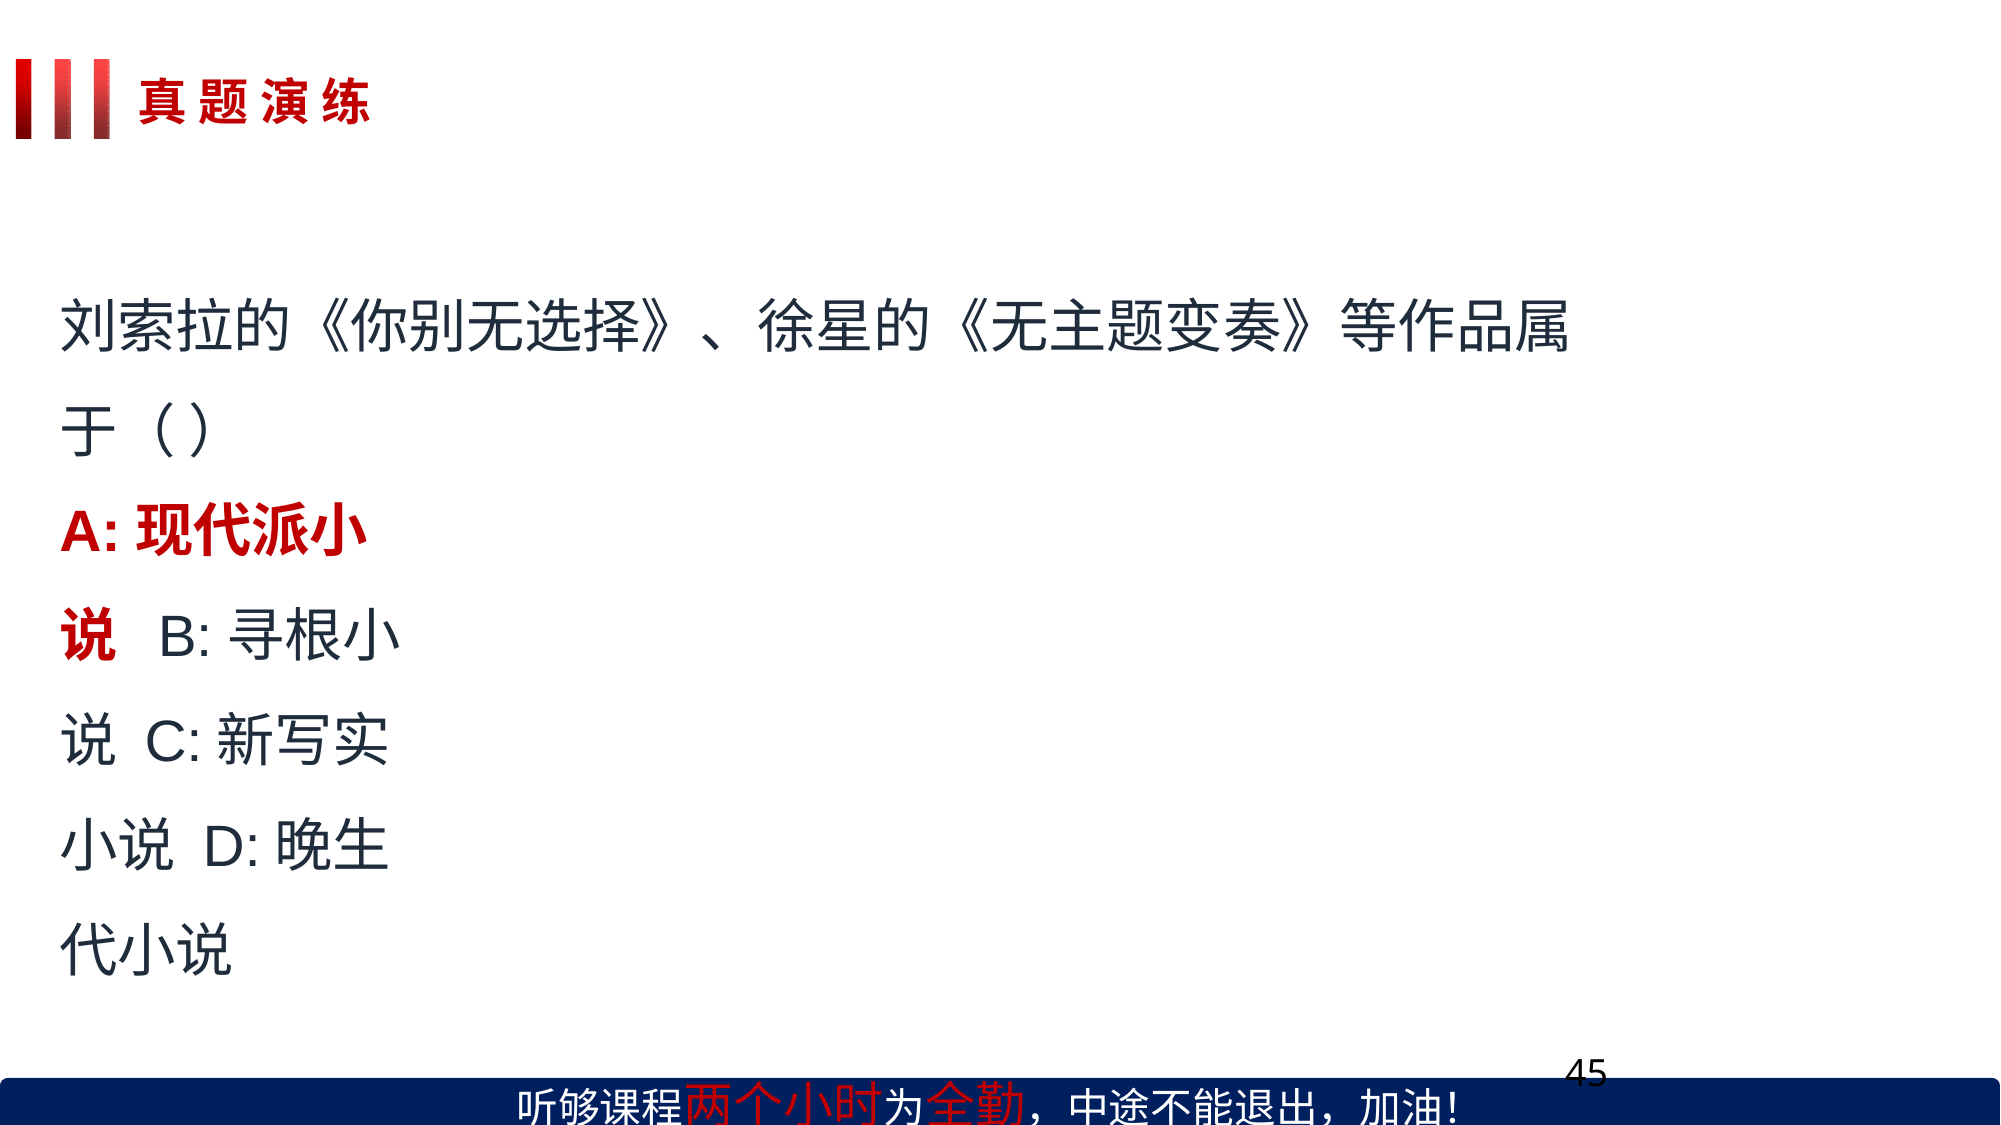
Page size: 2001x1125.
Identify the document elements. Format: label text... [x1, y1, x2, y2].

text_box 真 题 演 练 [135, 68, 385, 131]
footer 听够课程两个小时为全勤，中途不能退出，加油！ [514, 1079, 1486, 1125]
text_box 45 [1563, 1046, 1612, 1094]
text_box A:现代派小说 B:寻根小说 C:新写实小说 D:晚生代小说 [57, 456, 416, 983]
text_box [93, 59, 110, 139]
title 刘索拉的《你别无选择》、徐星的《无主题变奏》等作品属 于（ ） [57, 252, 1578, 465]
text_box [54, 59, 71, 139]
text_box [0, 1077, 2000, 1125]
picture [15, 59, 32, 139]
